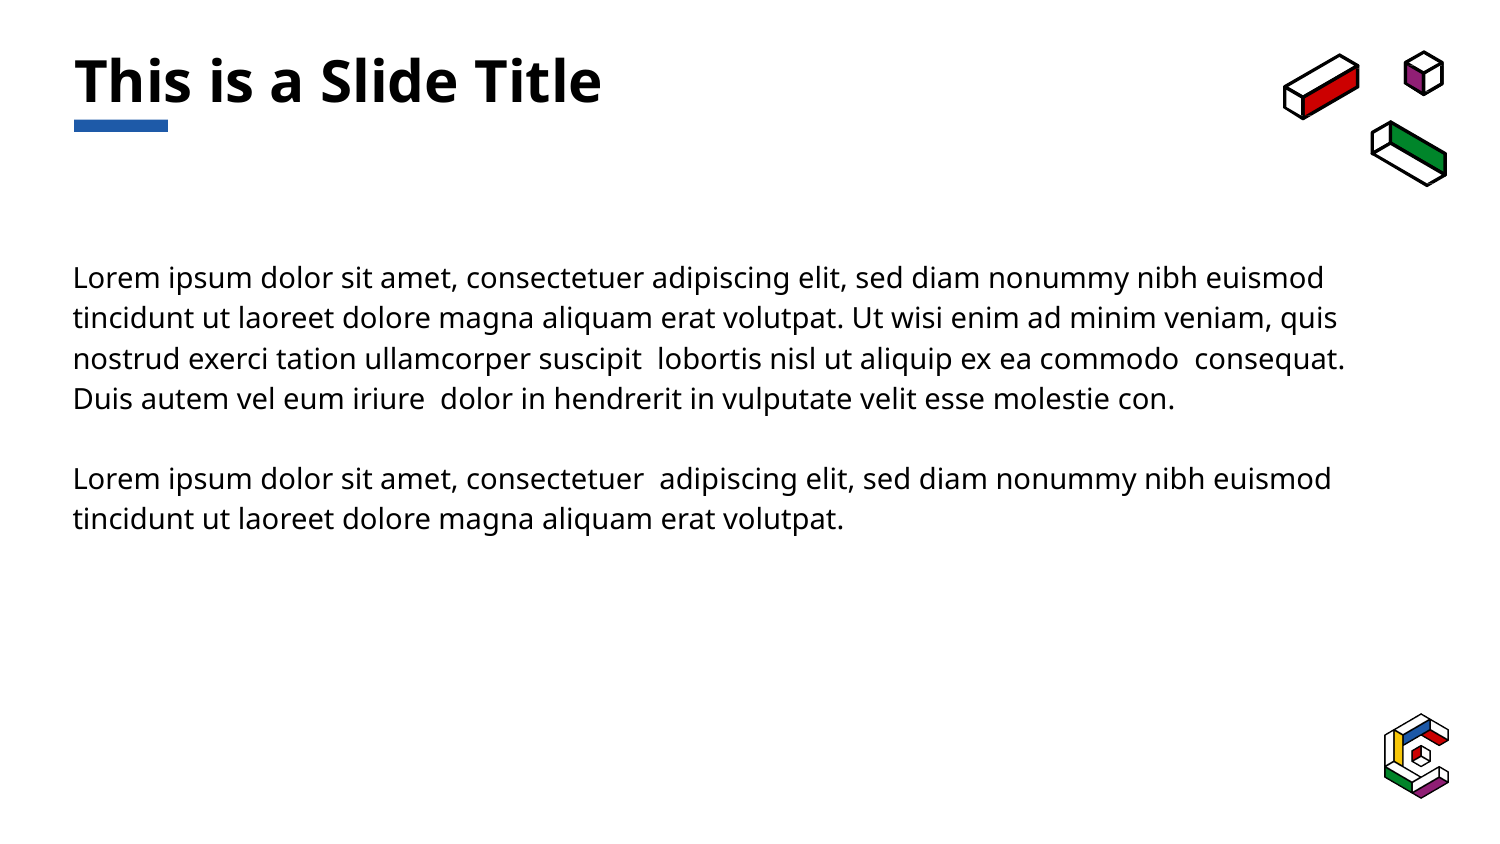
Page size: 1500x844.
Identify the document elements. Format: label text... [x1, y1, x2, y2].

picture [1384, 713, 1449, 799]
title This is a Slide Title [74, 57, 1247, 115]
list Lorem ipsum dolor sit amet, consectetuer adipiscing elit, sed diam nonummy nibh euismod tincidunt ut laoreet dolore magna aliquam erat volutpat. Ut wisi enim ad minim veniam, quis nostrud exerci tation ullamcorper suscipit lobortis nisl ut aliquip ex ea commodo consequat. Duis autem vel eum iriure dolor in hendrerit in vulputate velit esse molestie con. Lorem ipsum dolor sit amet, consectetuer adipiscing elit, sed diam nonummy nibh euismod tincidunt ut laoreet dolore magna aliquam erat volutpat. [49, 254, 1360, 567]
